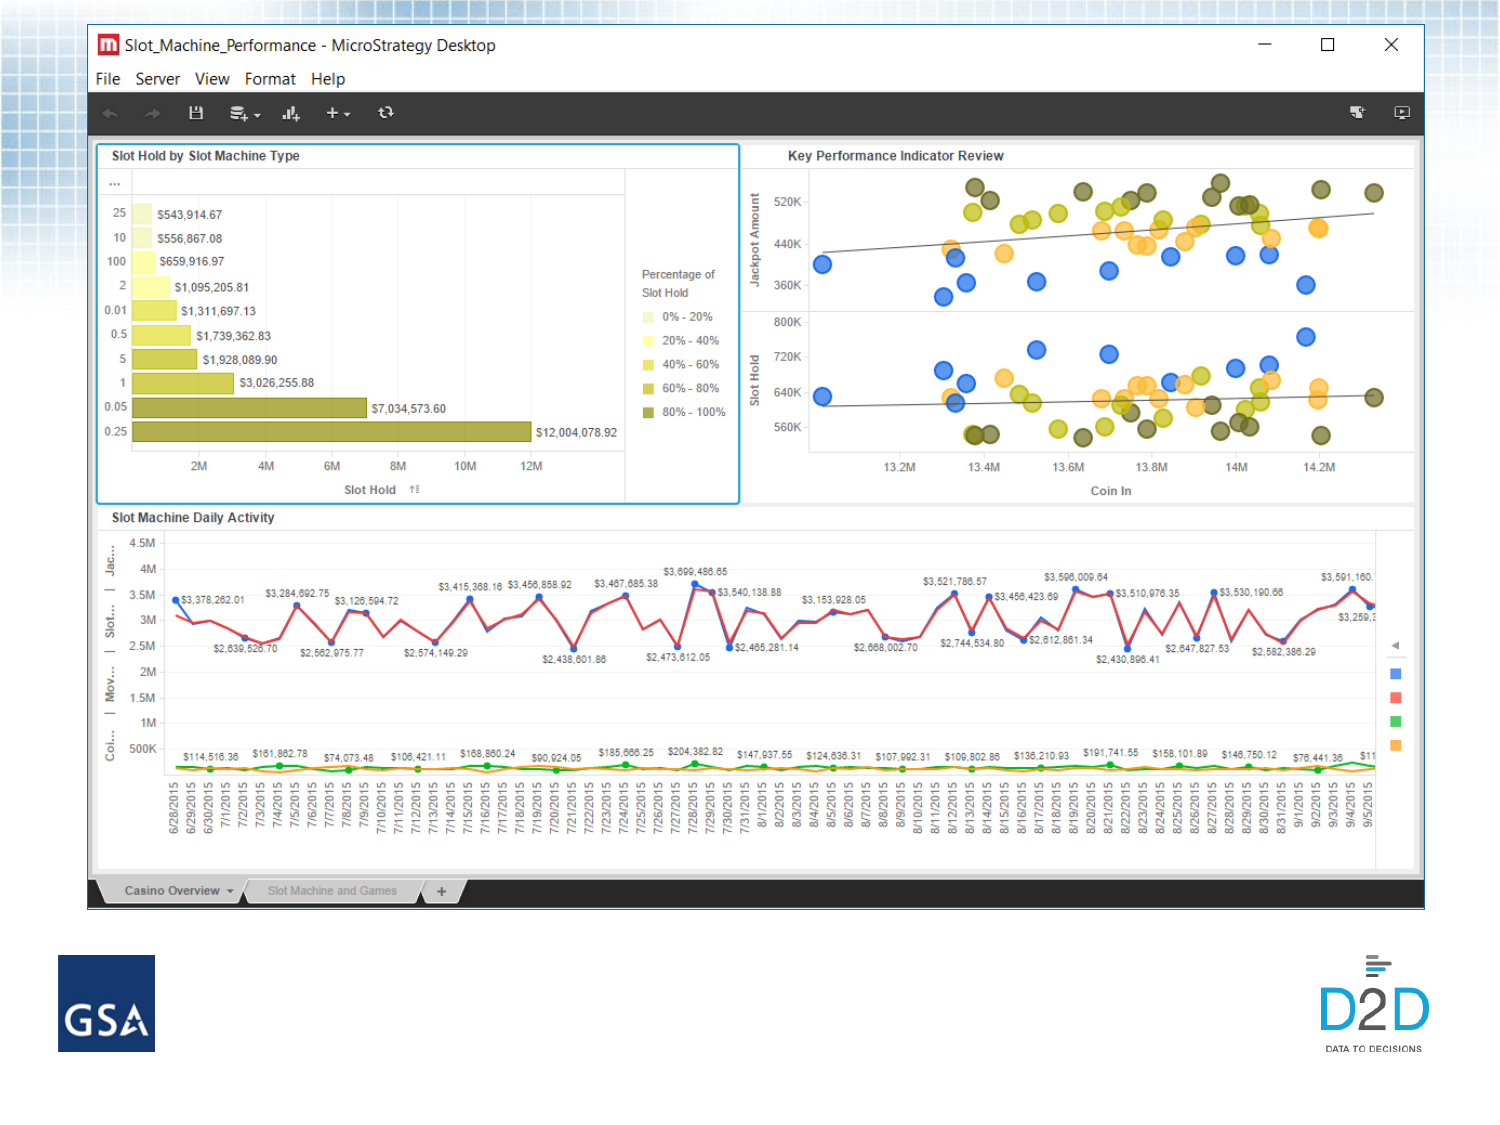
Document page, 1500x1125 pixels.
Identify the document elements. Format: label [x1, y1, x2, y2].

picture [58, 955, 155, 1052]
picture [1310, 955, 1440, 1052]
picture [0, 0, 1500, 910]
